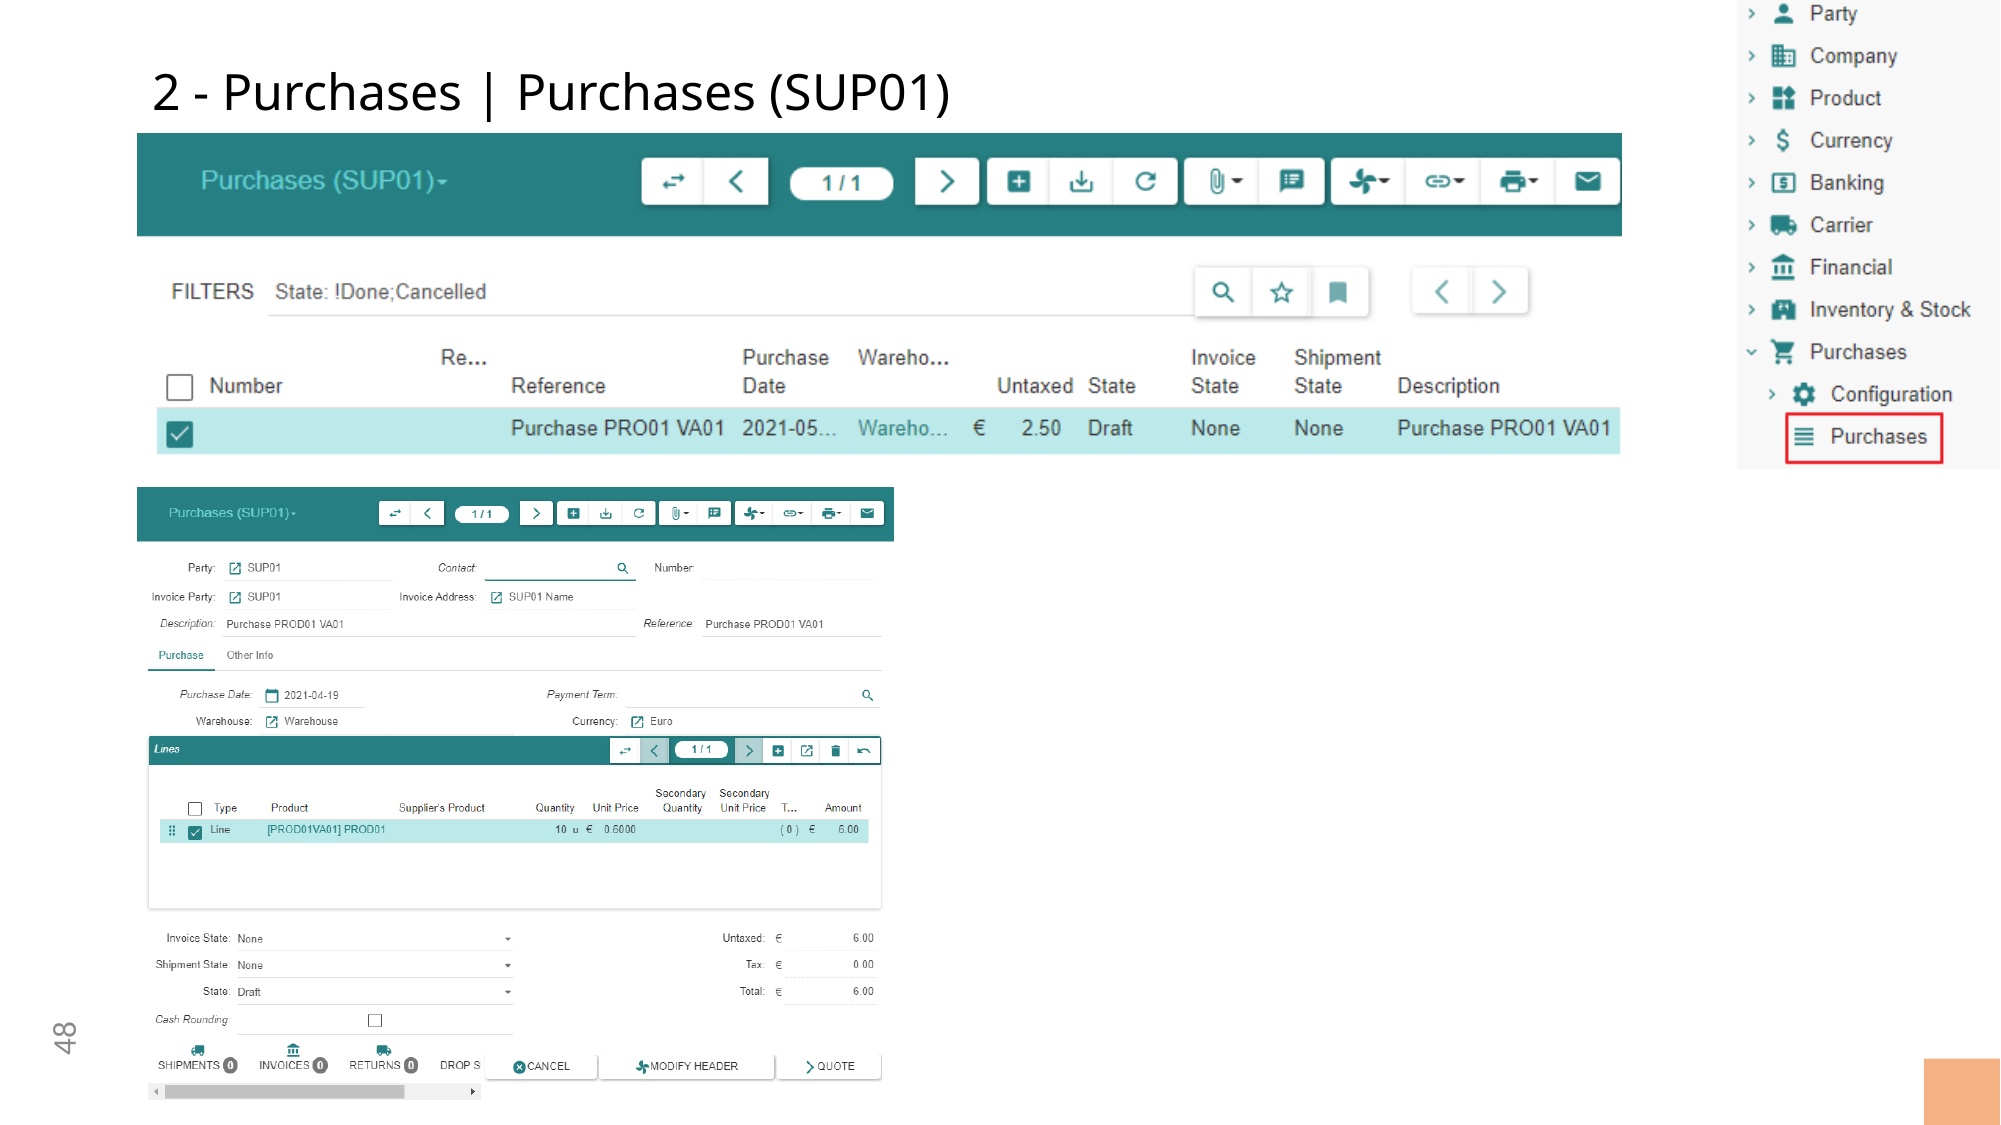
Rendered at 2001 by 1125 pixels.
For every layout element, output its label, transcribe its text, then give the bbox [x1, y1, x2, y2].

picture [137, 133, 1622, 456]
text_box [1923, 1058, 2000, 1125]
slide_number 48 [32, 969, 93, 1108]
picture [1737, 0, 2000, 469]
picture [137, 487, 894, 1111]
title 2 - Purchases | Purchases (SUP01) [137, 59, 1737, 136]
